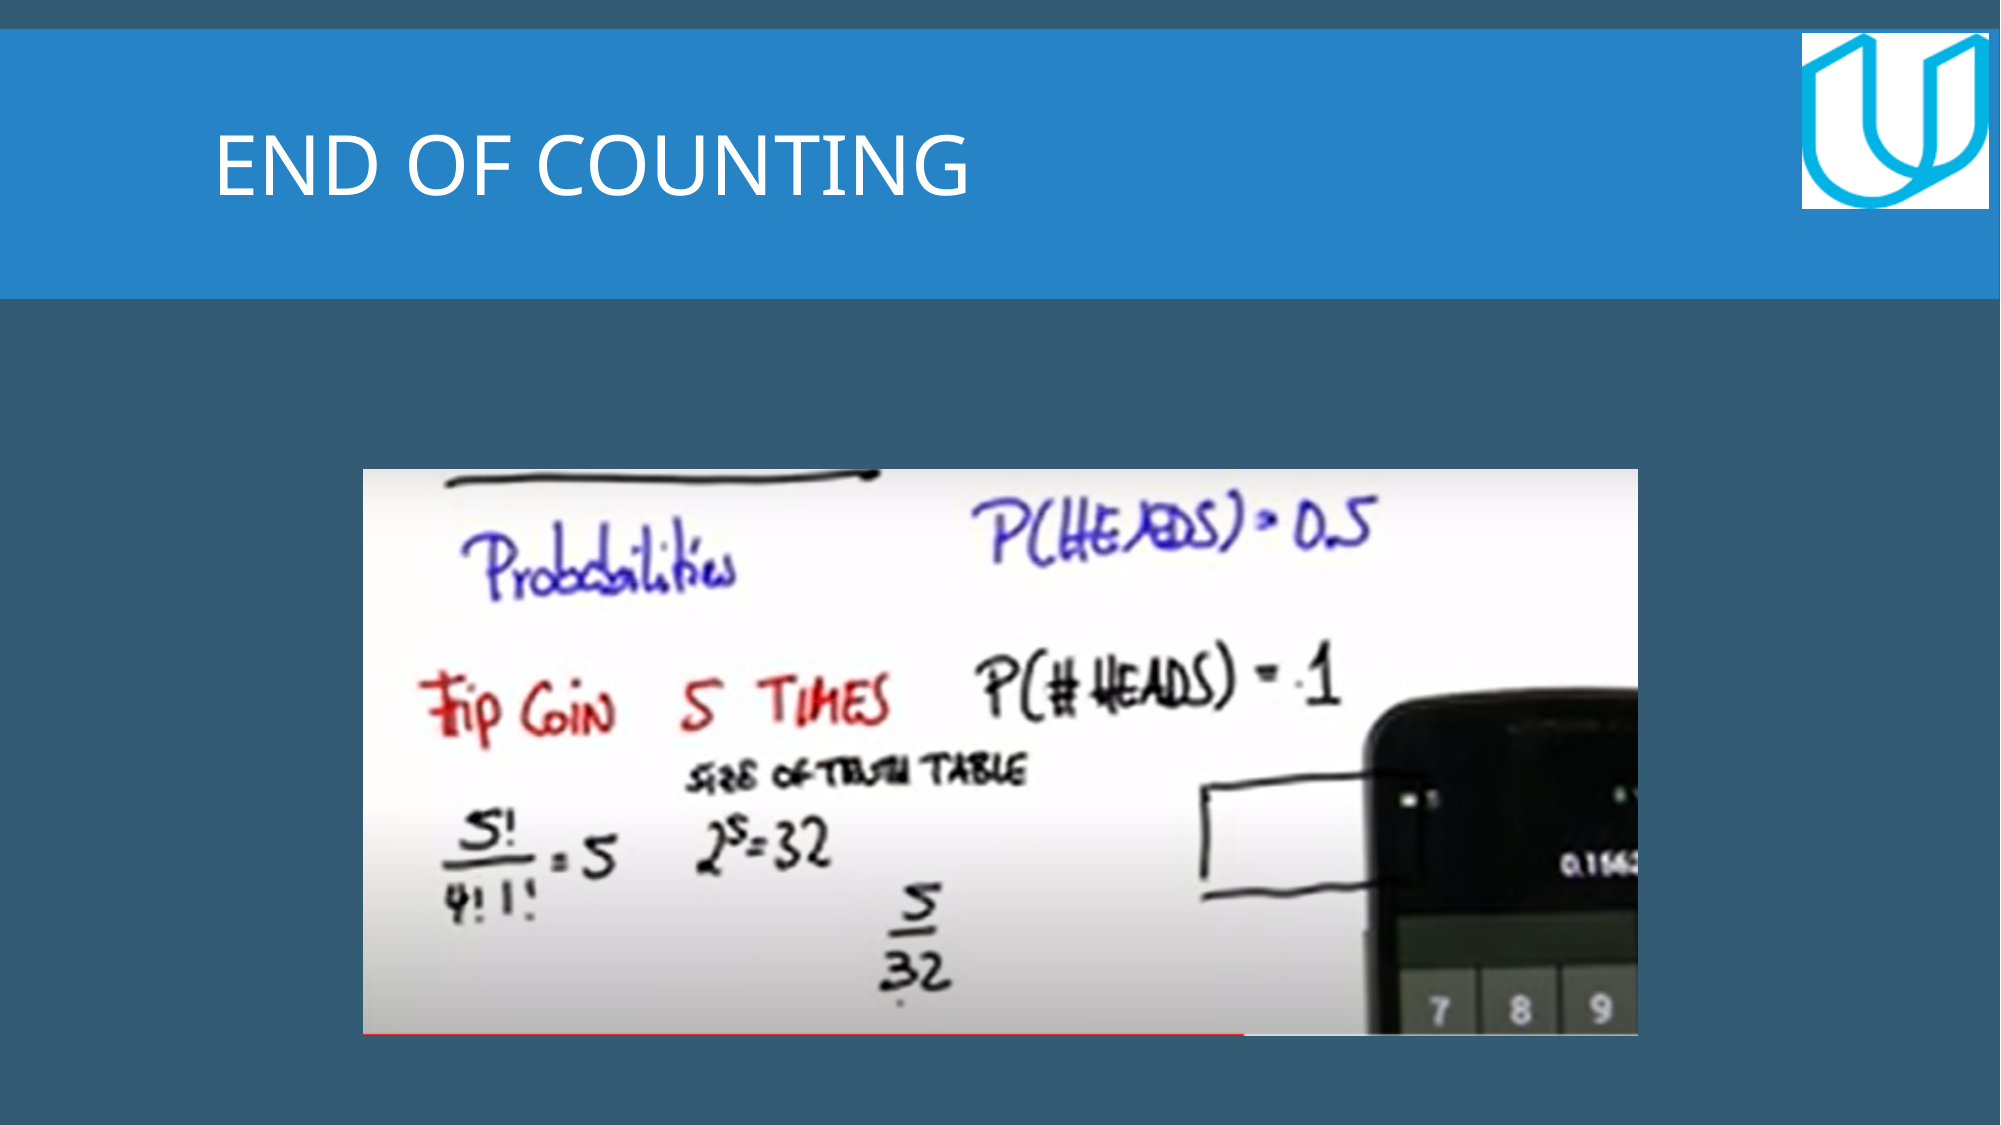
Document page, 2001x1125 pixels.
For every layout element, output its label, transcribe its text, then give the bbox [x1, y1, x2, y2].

picture [1802, 33, 1989, 167]
picture [1816, 47, 1912, 197]
picture [1803, 159, 1866, 209]
picture [363, 469, 1638, 1036]
picture [1933, 47, 1974, 167]
picture [1876, 124, 1989, 209]
title End of counting [197, 46, 1803, 295]
